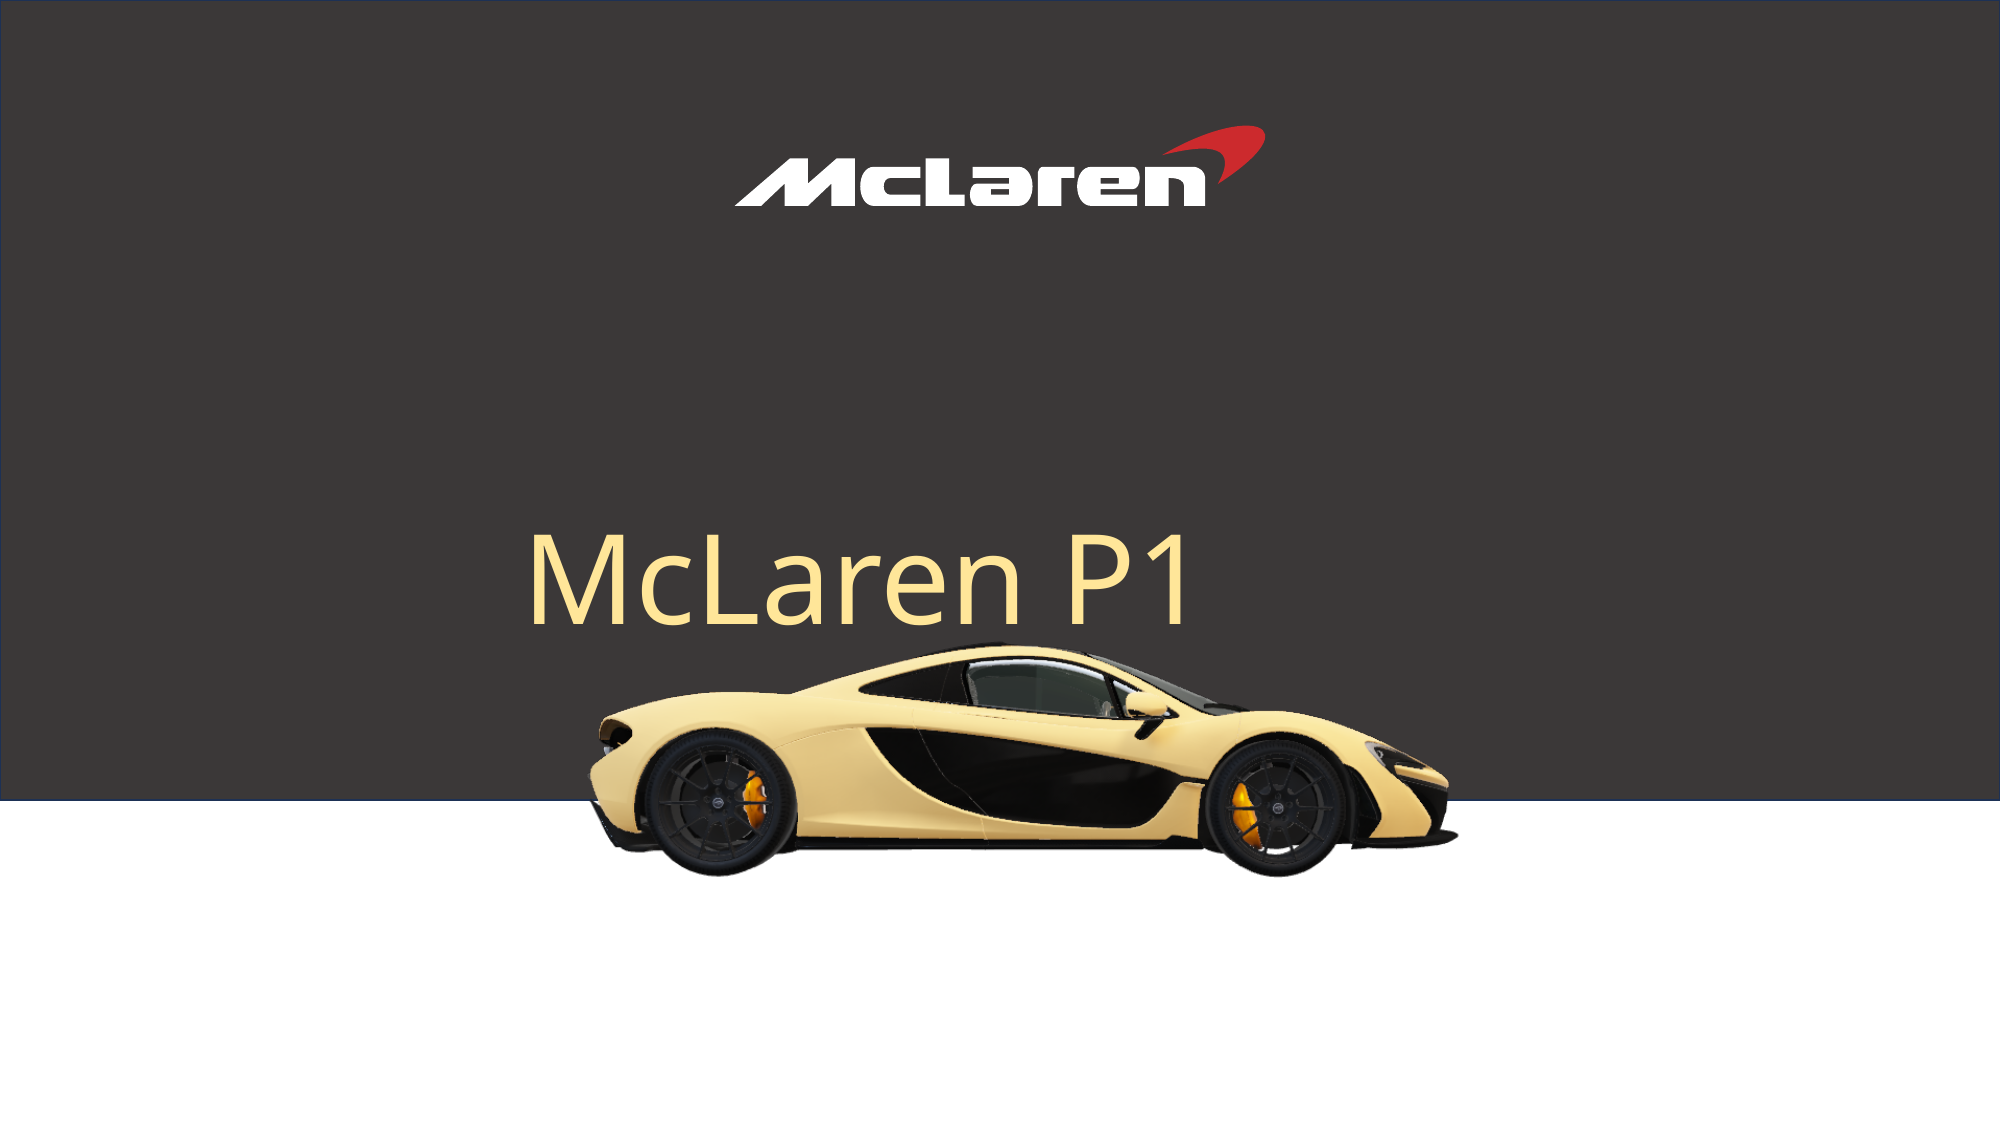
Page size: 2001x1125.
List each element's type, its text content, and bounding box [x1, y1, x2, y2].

text_box McLaren P1 [507, 492, 1544, 657]
picture [583, 657, 1468, 884]
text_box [734, 125, 1266, 206]
text_box [0, 0, 2000, 801]
